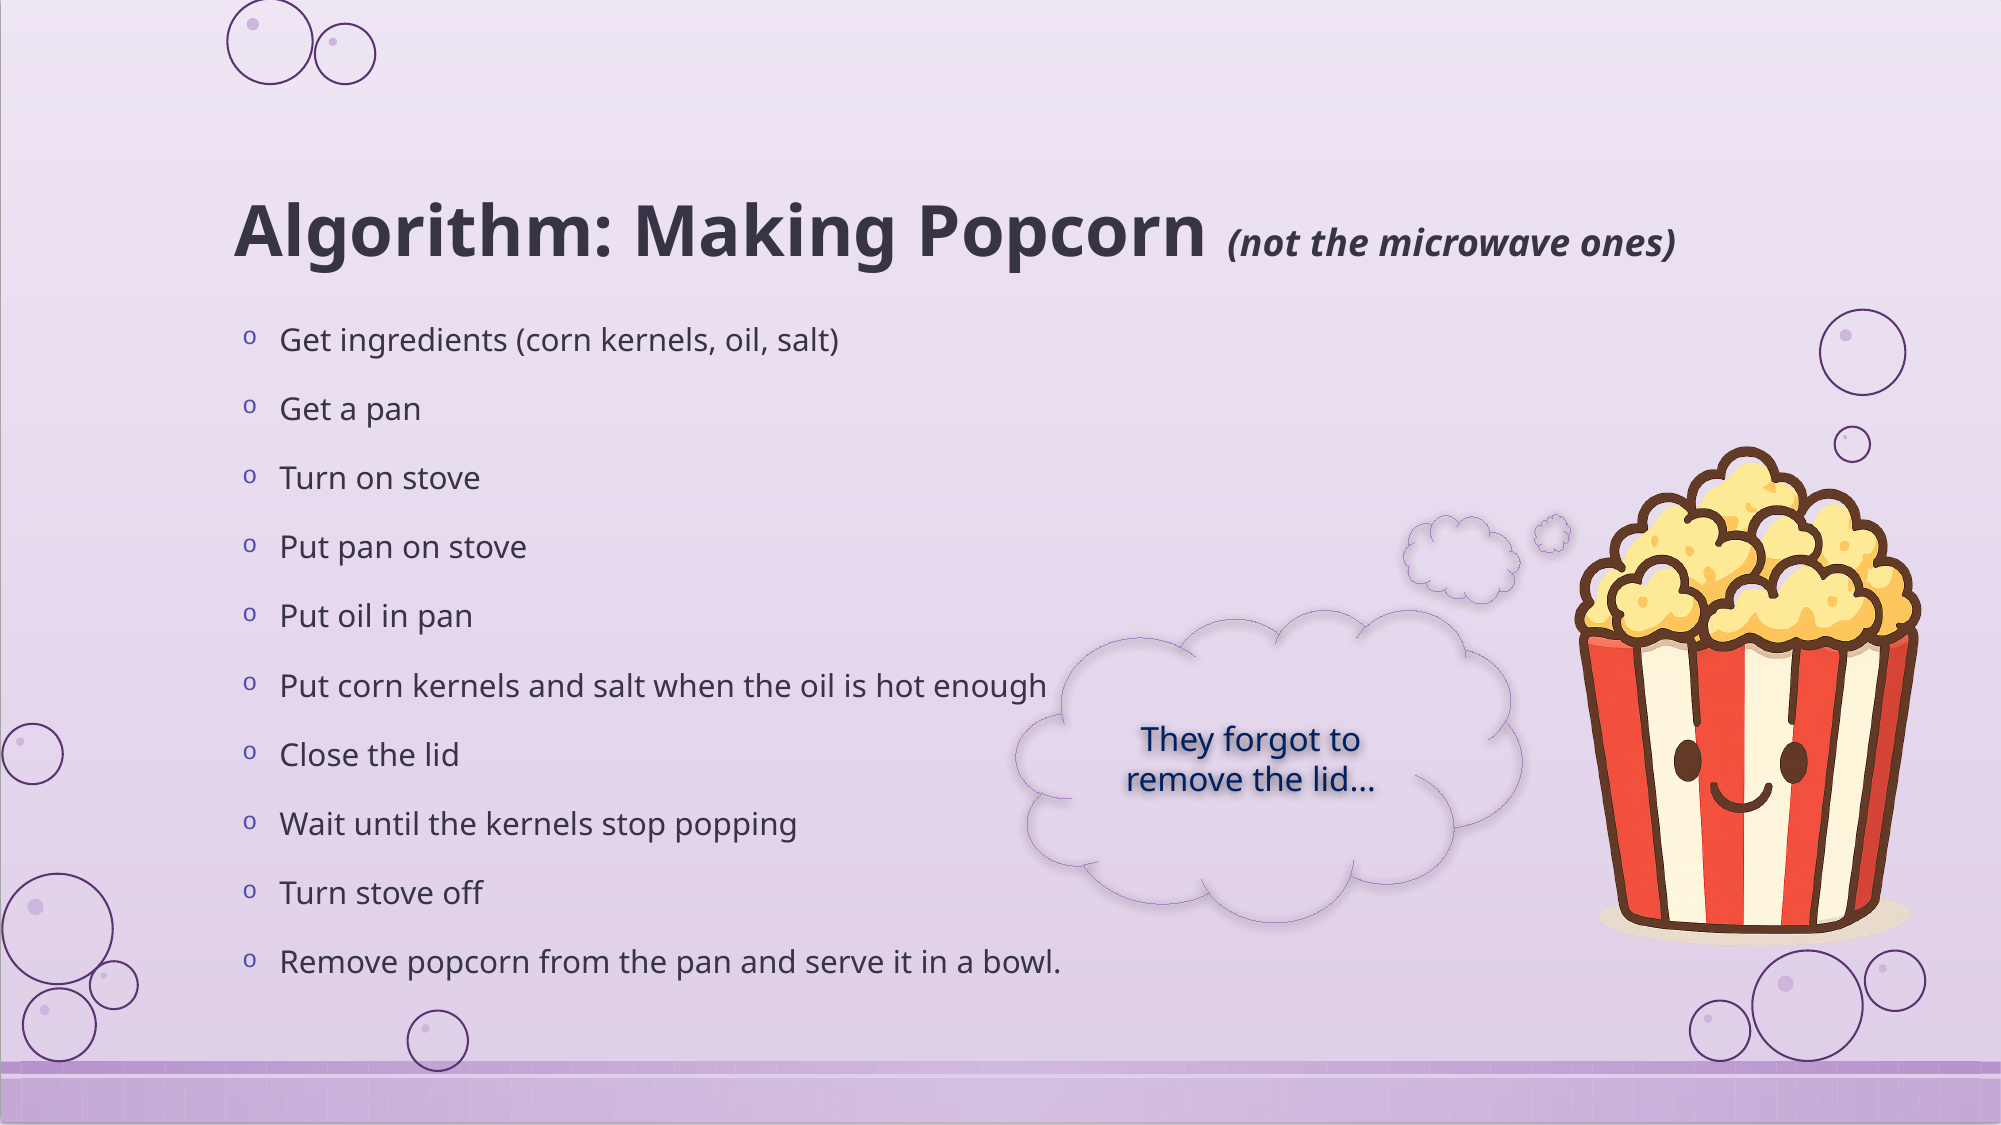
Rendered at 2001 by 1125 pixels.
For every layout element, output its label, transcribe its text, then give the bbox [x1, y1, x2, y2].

title Algorithm: Making Popcorn (not the microwave ones) [219, 76, 1780, 279]
text_box [1403, 515, 1521, 605]
picture [1522, 369, 1975, 1049]
list Get ingredients (corn kernels, oil, salt) Get a pan Turn on stove Put pan on stove Put oil in pan Put corn kernels and salt when the oil is hot enough Close the lid Wait until the kernels stop popping Turn stove off Remove popcorn from the pan and serve it in a bowl. [219, 311, 1780, 990]
text_box They forgot to remove the lid… [1015, 610, 1522, 923]
